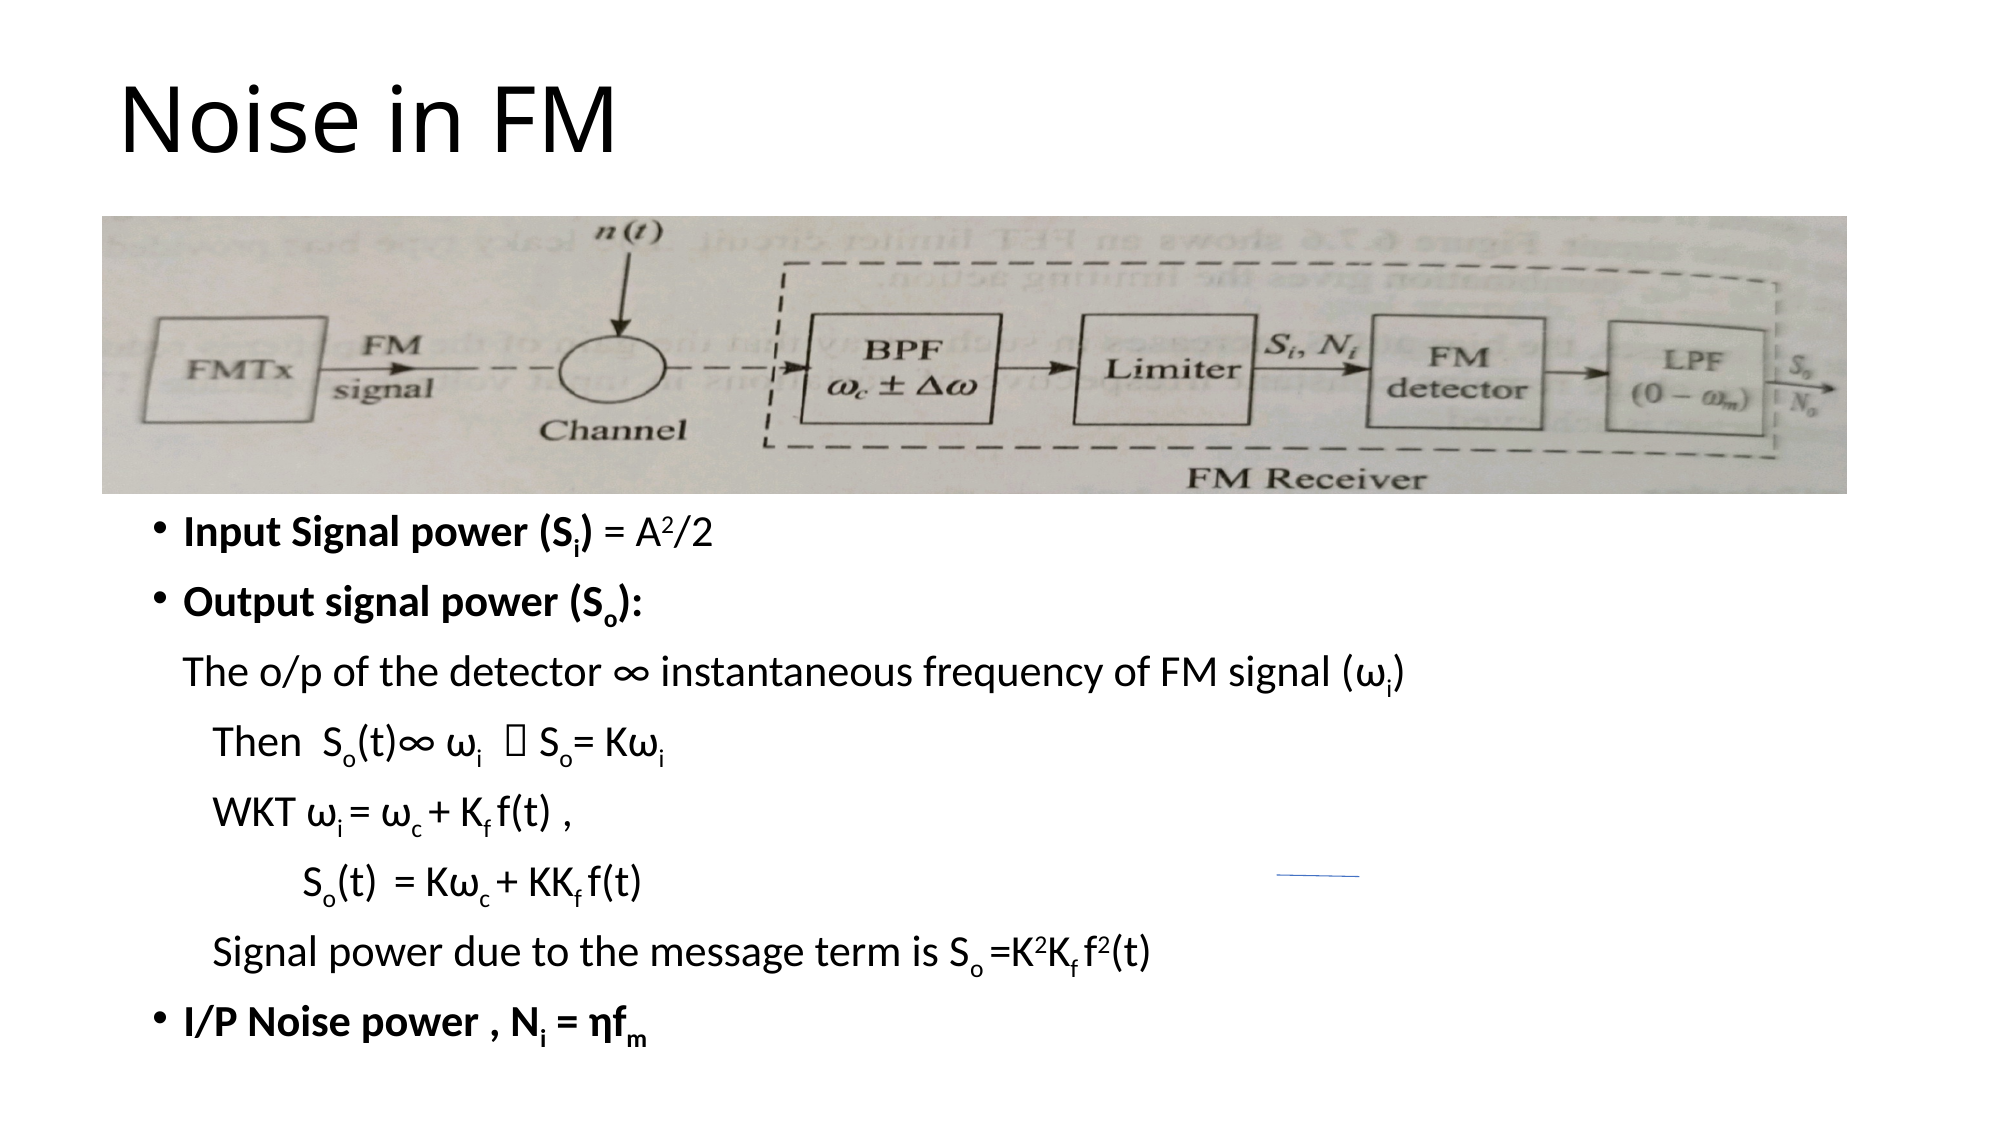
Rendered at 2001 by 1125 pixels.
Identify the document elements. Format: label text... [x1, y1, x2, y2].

list Input Signal power (Si) = A2/2 Output signal power (So): The o/p of the detector ∞ instantaneous frequency of FM signal (ωi) Then So(t)∞ ωi  So= Kωi WKT ωi = ωc + Kf f(t) , So(t) = Kωc + KKf f(t) Signal power due to the message term is So =K2Kf f2(t) I/P Noise power , Ni = ηfm [137, 299, 1863, 1063]
title Noise in FM [102, 14, 1828, 216]
picture [102, 216, 1847, 494]
